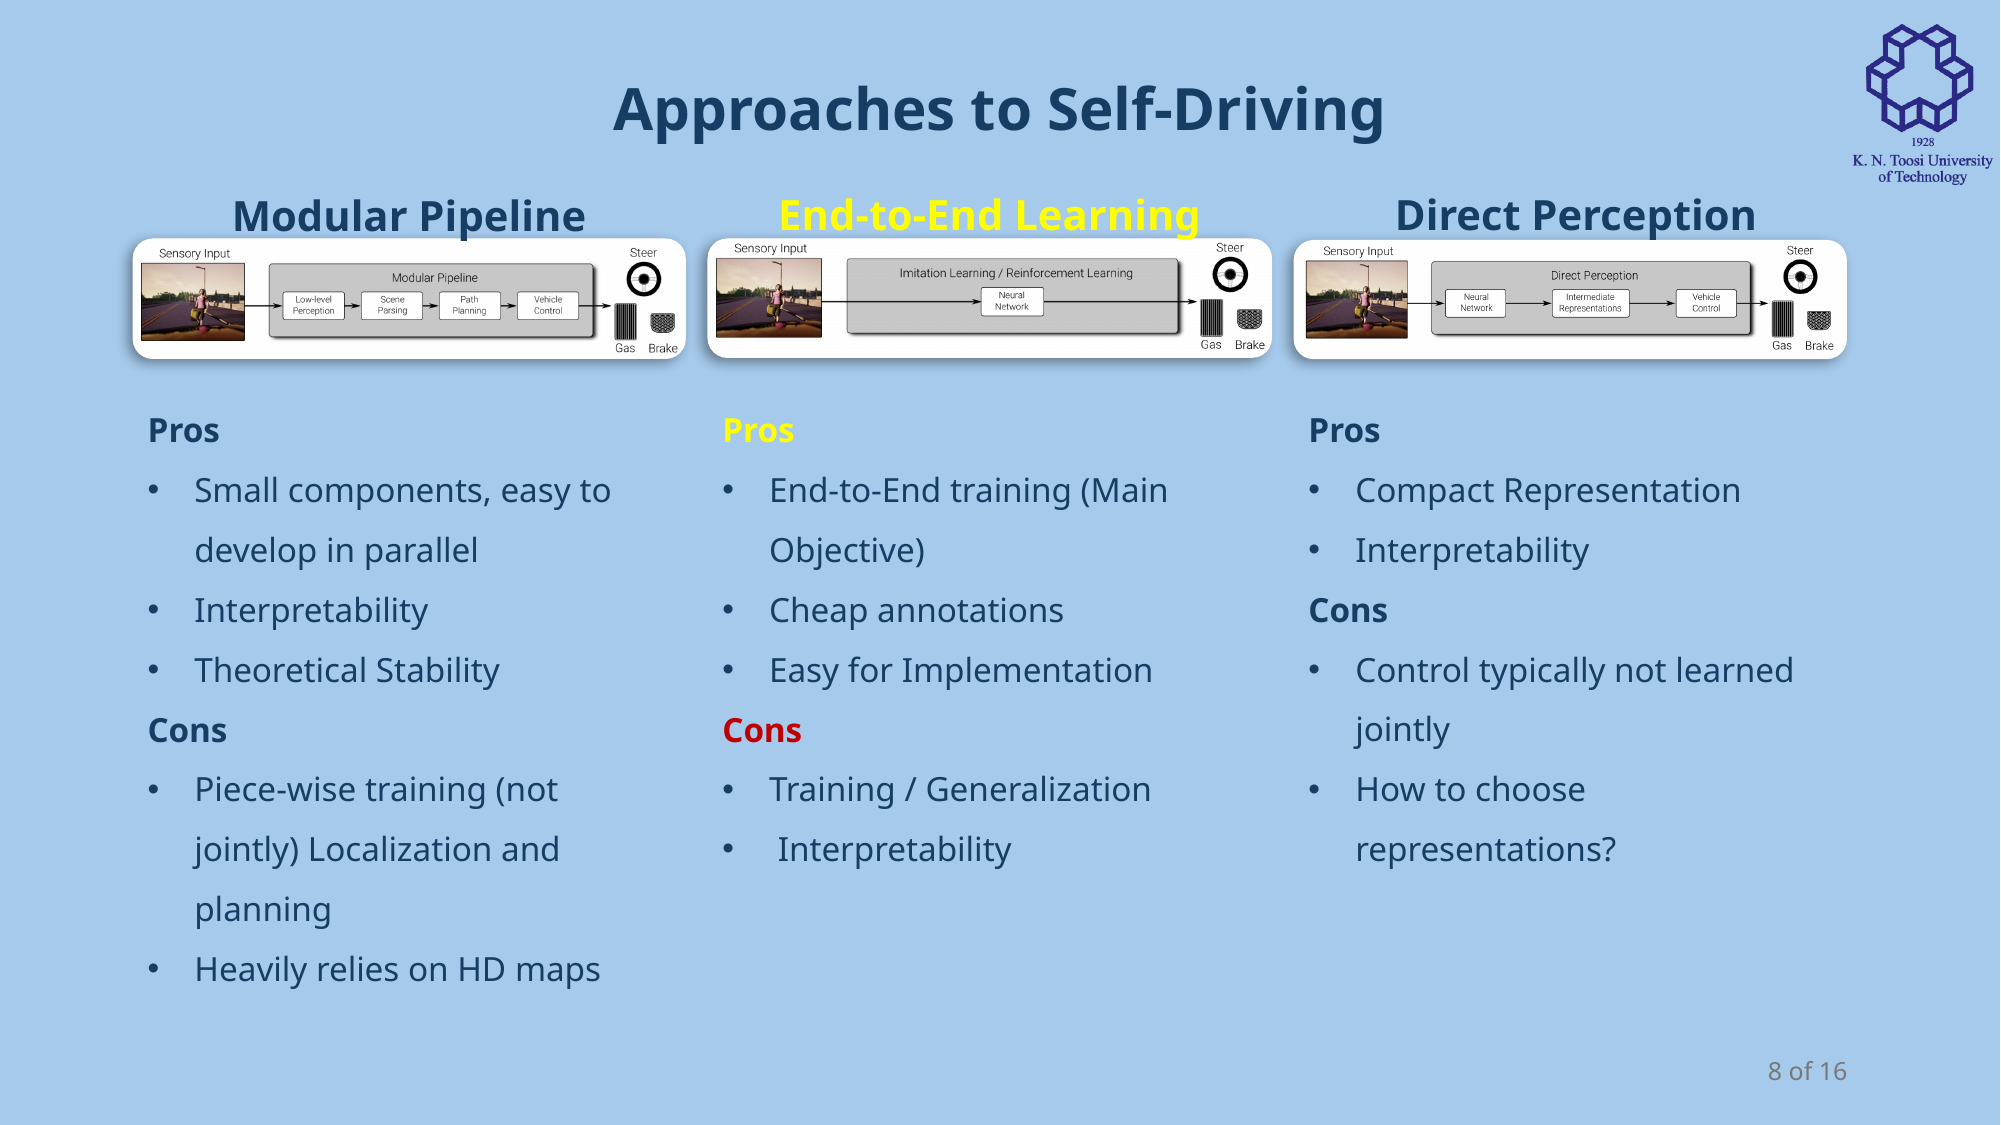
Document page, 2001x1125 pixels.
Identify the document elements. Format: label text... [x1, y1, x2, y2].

text_box Pros Compact Representation Interpretability Cons Control typically not learned jointly How to choose representations? [1293, 381, 1859, 876]
text_box Approaches to Self-Driving [598, 0, 1401, 150]
text_box Pros End-to-End training (Main Objective) Cheap annotations Easy for Implementation Cons Training / Generalization Interpretability [707, 381, 1272, 876]
text_box Direct Perception [1379, 181, 1772, 239]
slide_number 8 of 16 [1412, 1042, 1863, 1103]
picture [132, 237, 687, 360]
text_box End-to-End Learning [763, 181, 1217, 237]
text_box Pros Small components, easy to develop in parallel Interpretability Theoretical Stability Cons Piece-wise training (not jointly) Localization and planning Heavily relies on HD maps [132, 381, 686, 996]
text_box Modular Pipeline [217, 182, 602, 237]
picture [706, 237, 1273, 359]
picture [1293, 239, 1848, 360]
picture [1846, 21, 2000, 199]
